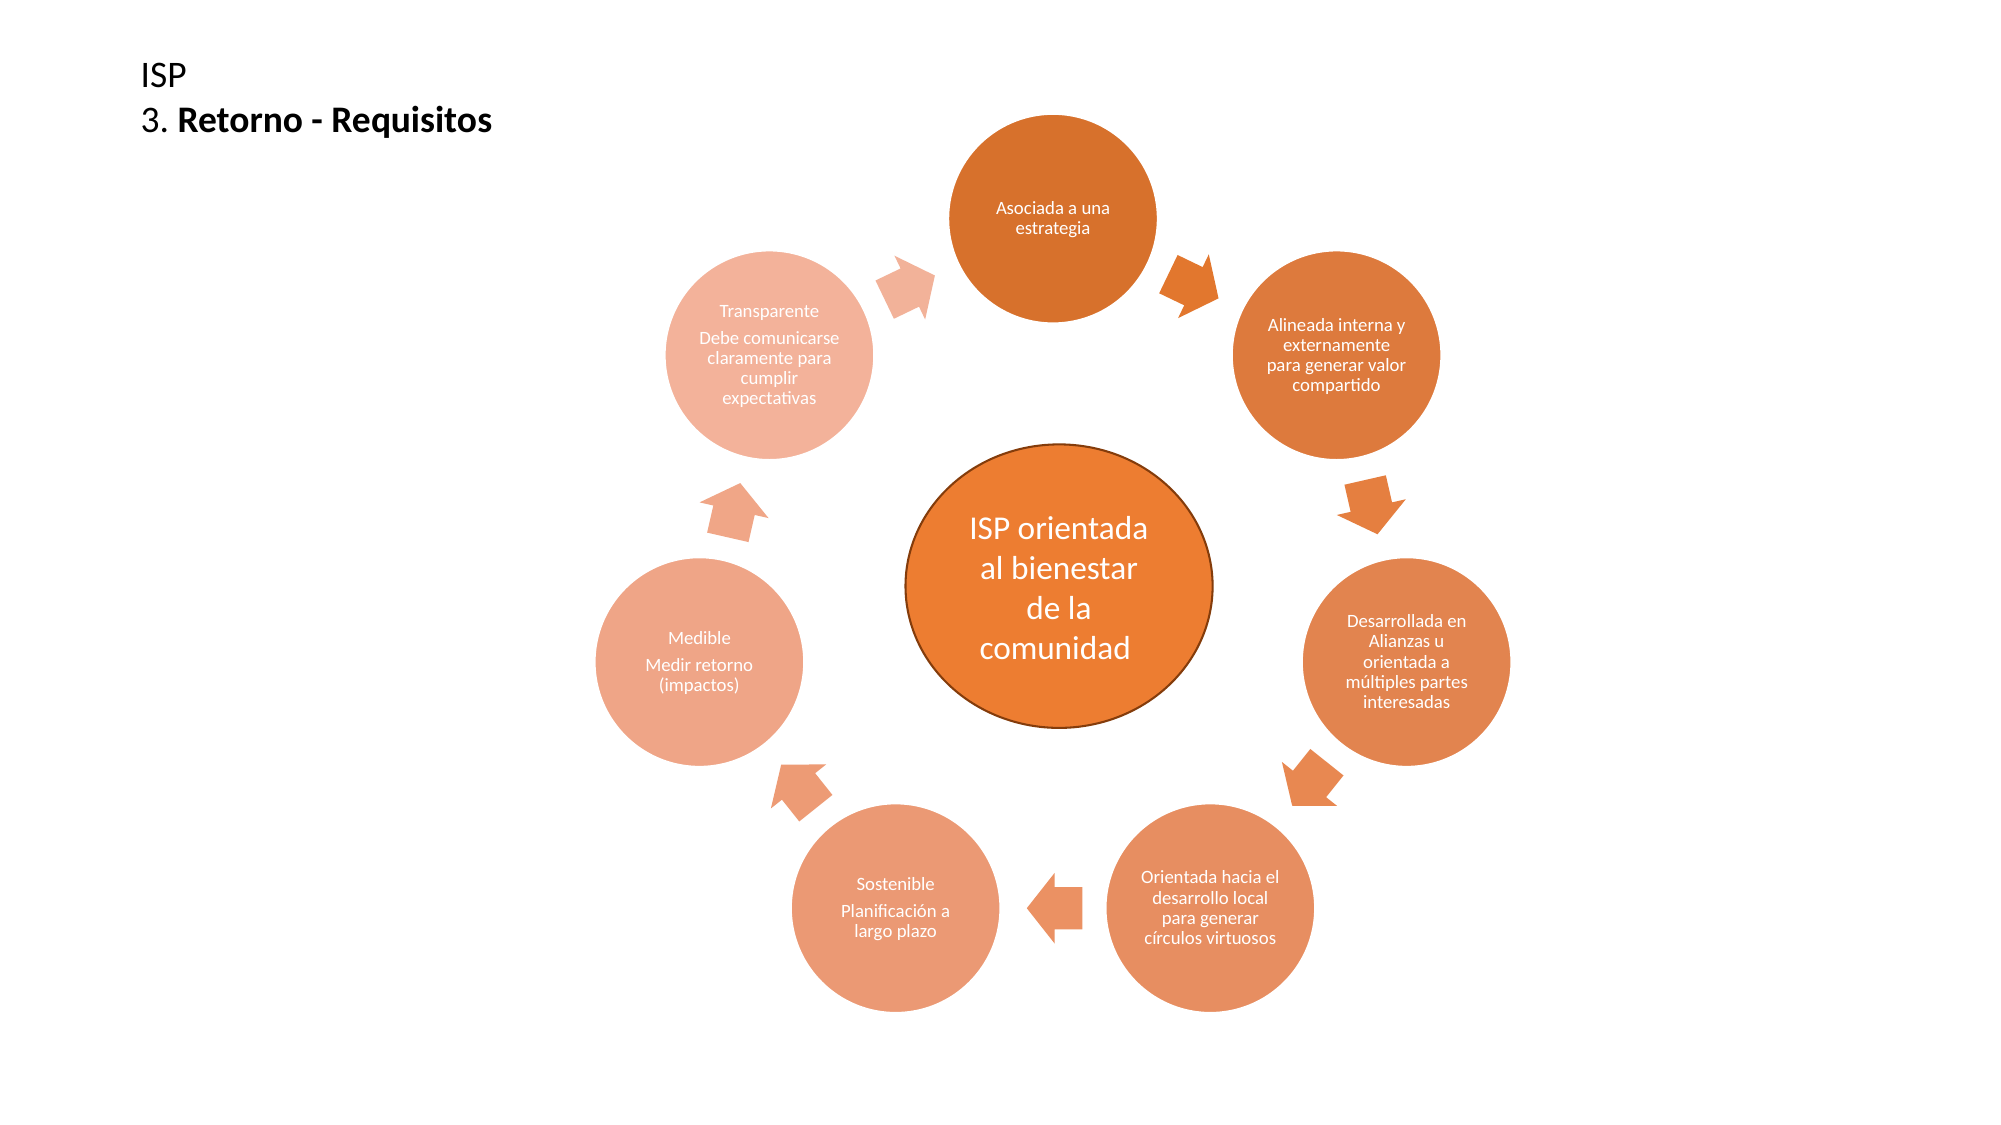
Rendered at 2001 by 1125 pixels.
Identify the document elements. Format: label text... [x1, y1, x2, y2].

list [137, 113, 1969, 1014]
text_box ISP 3. Retorno - Requisitos [125, 42, 1126, 148]
